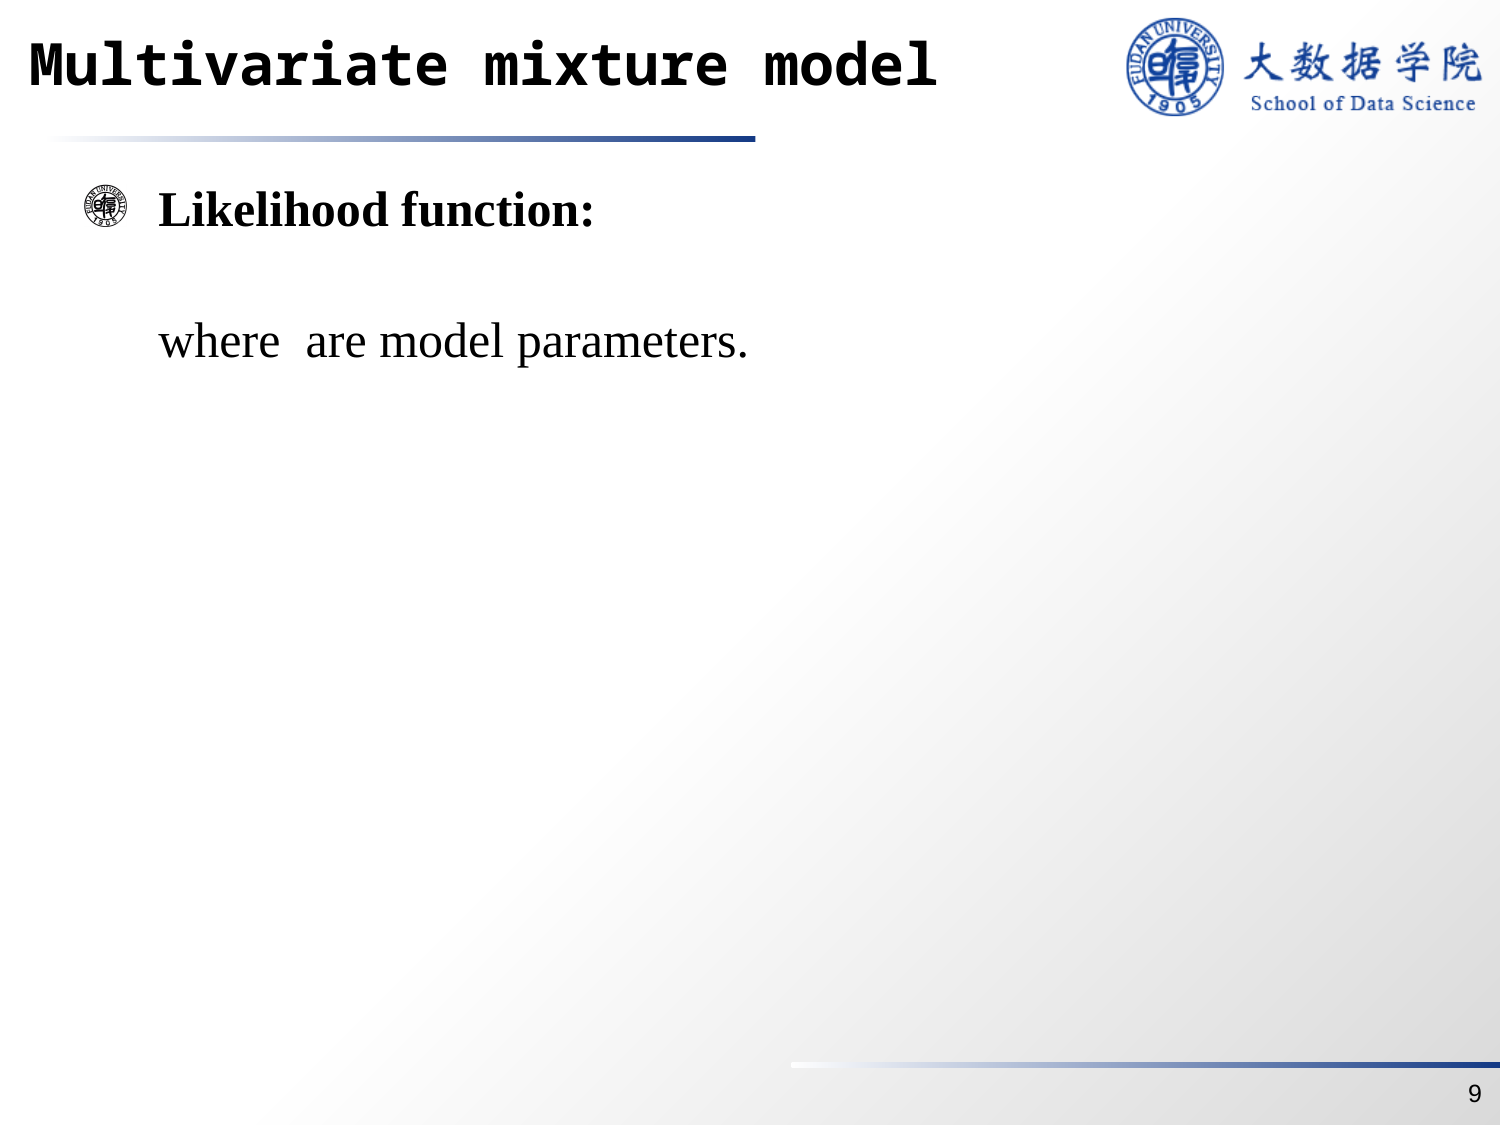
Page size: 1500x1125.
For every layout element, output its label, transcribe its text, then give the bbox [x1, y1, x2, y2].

picture [84, 184, 127, 227]
slide_number 9 [1147, 1072, 1498, 1113]
title Multivariate mixture model [0, 0, 1500, 125]
